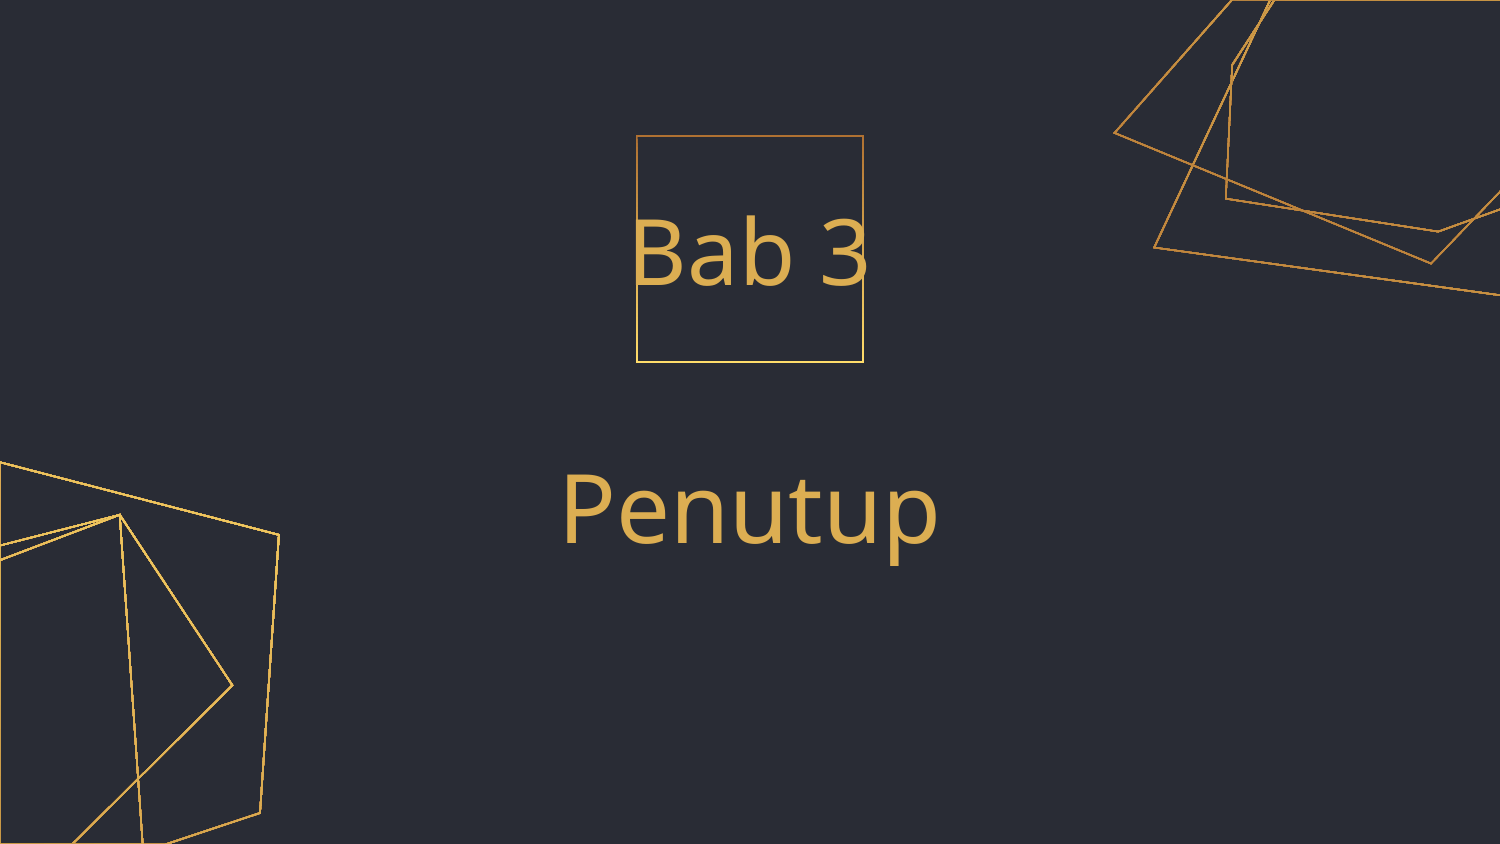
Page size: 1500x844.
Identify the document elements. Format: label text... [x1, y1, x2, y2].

title Penutup [400, 383, 1100, 627]
text_box [635, 356, 865, 364]
text_box [635, 134, 865, 142]
title Bab 3 [505, 142, 995, 356]
